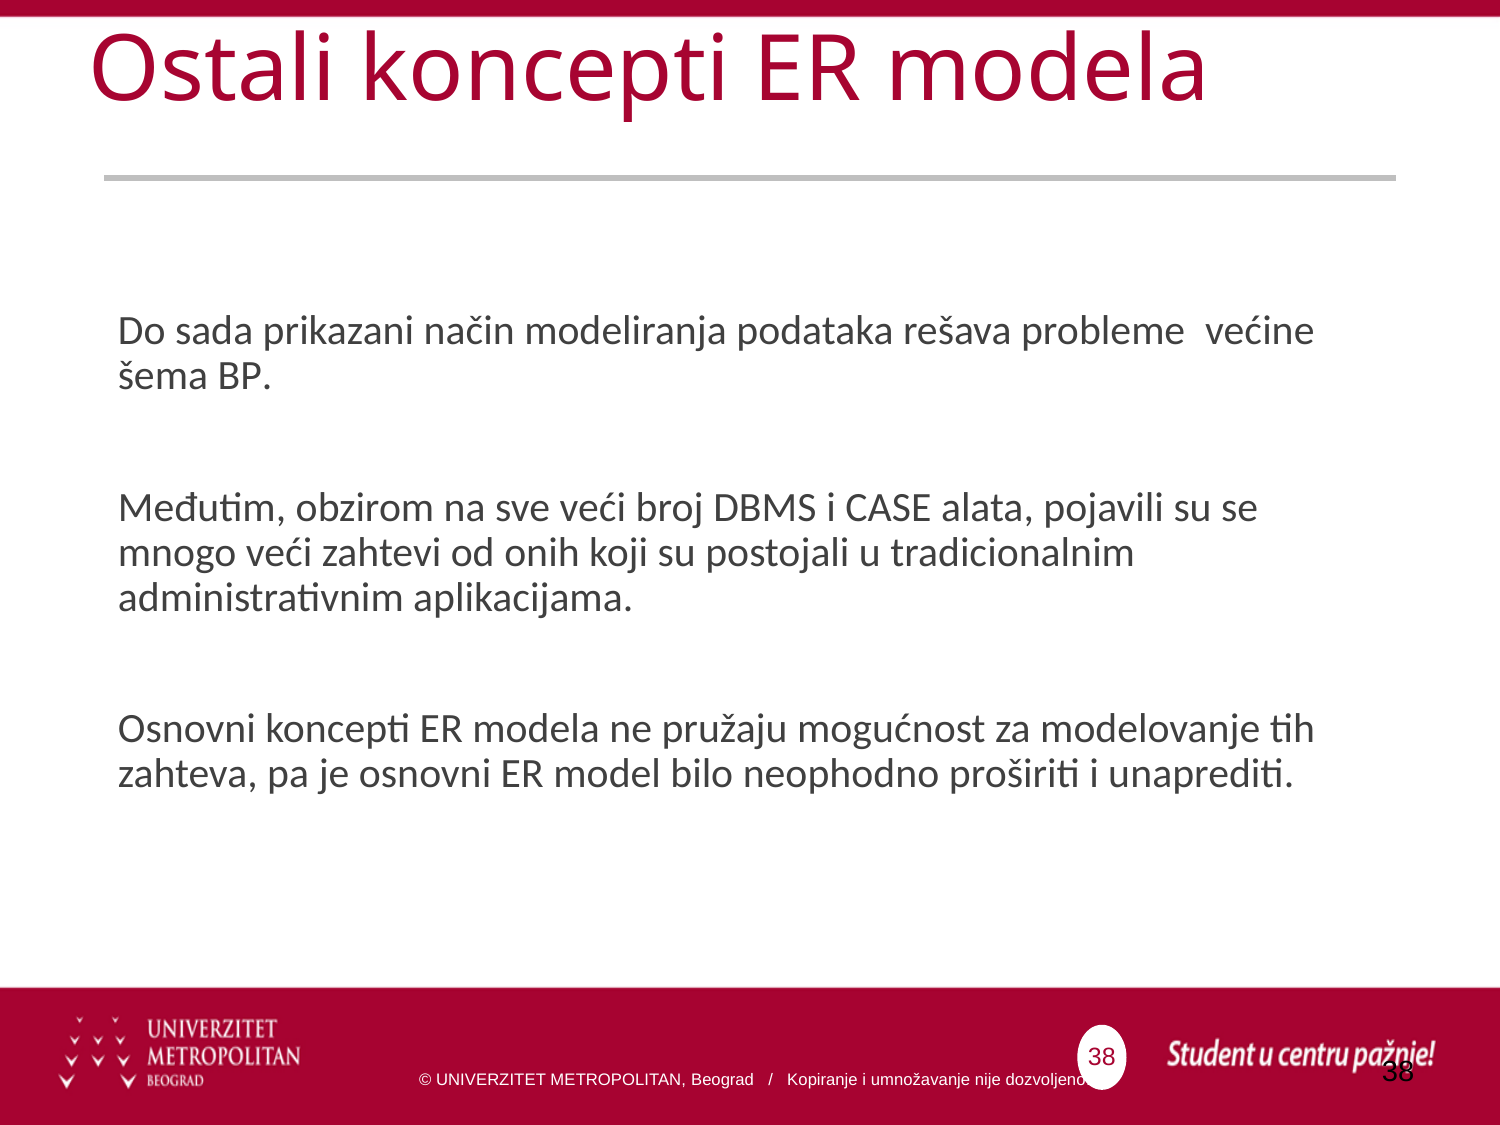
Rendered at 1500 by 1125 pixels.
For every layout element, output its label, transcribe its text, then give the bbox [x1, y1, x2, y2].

slide_number 38 [1367, 1045, 1500, 1103]
title Ostali koncepti ER modela [73, 13, 1430, 192]
list Do sada prikazani način modeliranja podataka rešava probleme većine šema BP. Međutim, obzirom na sve veći broj DBMS i CASE alata, pojavili su se mnogo veći zahtevi od onih koji su postojali u tradicionalnim administrativnim aplikacijama. Osnovni koncepti ER modela ne pružaju mogućnost za modelovanje tih zahteva, pa je osnovni ER model bilo neophodno proširiti i unaprediti. [103, 230, 1397, 944]
picture [0, 0, 1500, 1125]
